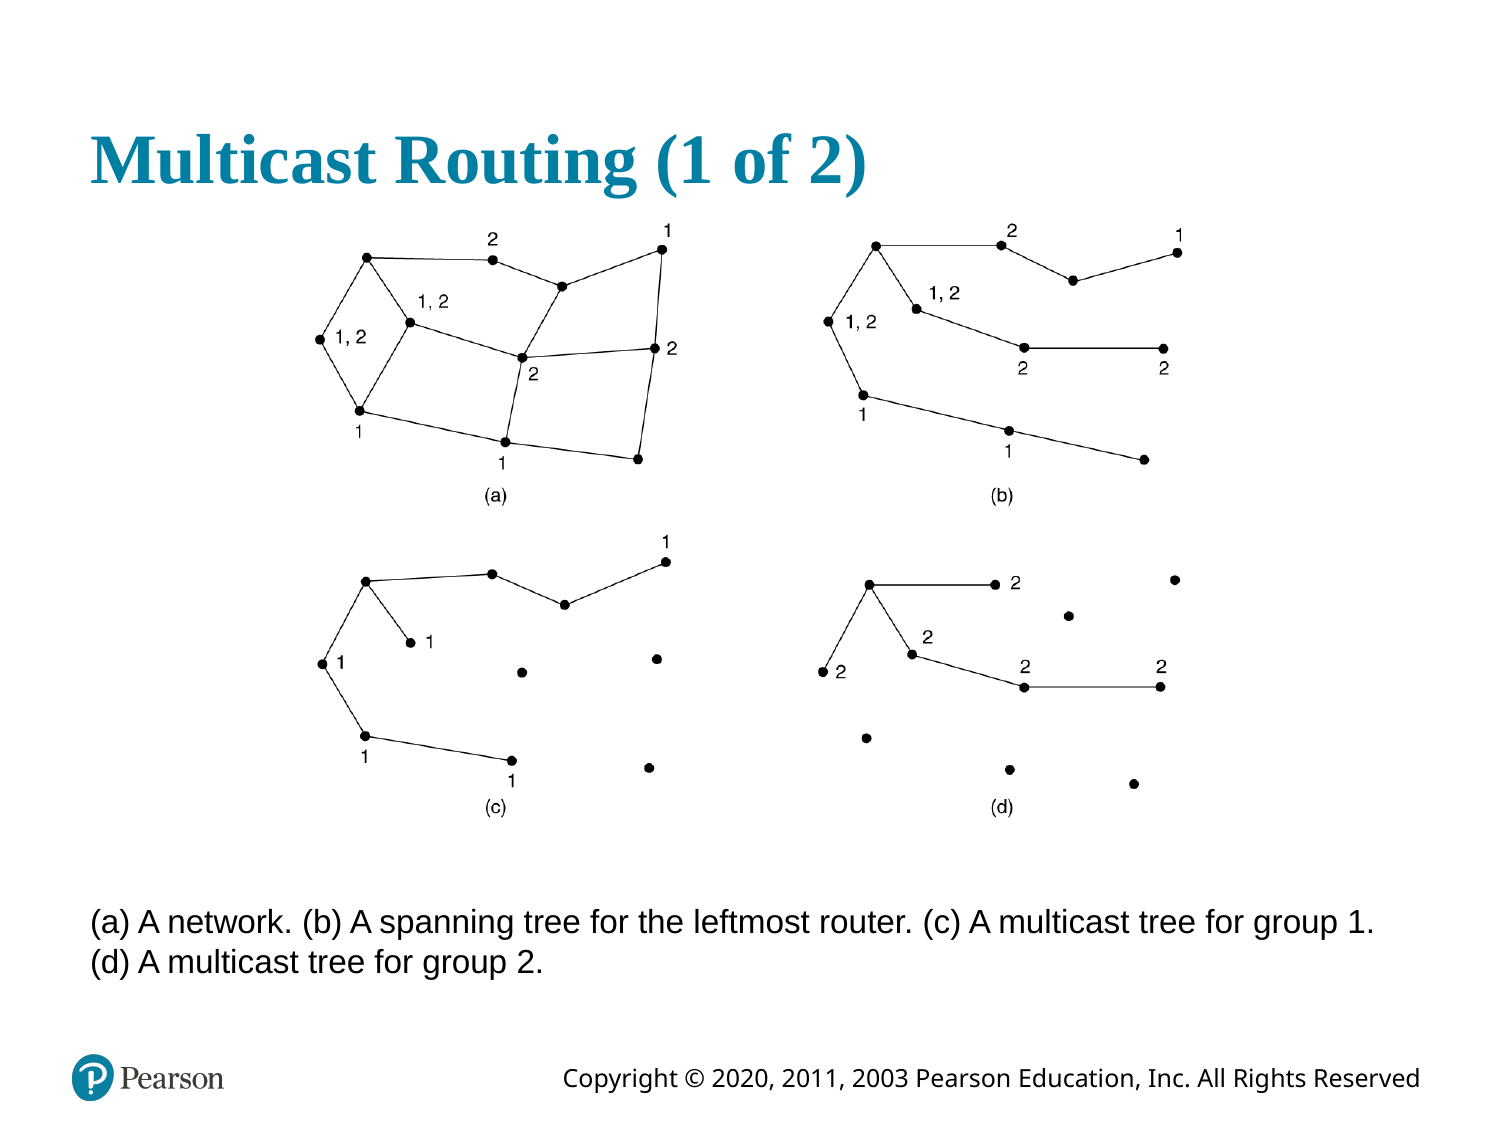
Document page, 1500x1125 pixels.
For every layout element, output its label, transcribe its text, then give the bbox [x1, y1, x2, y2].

picture [72, 1054, 88, 1070]
title Multicast Routing (1 of 2) [75, 37, 1425, 213]
list (a) A network. (b) A spanning tree for the leftmost router. (c) A multicast tree for group 1. (d) A multicast tree for group 2. [75, 828, 1425, 996]
picture [98, 1054, 224, 1101]
picture [72, 1087, 83, 1101]
picture [80, 1063, 106, 1088]
picture [313, 222, 1187, 819]
